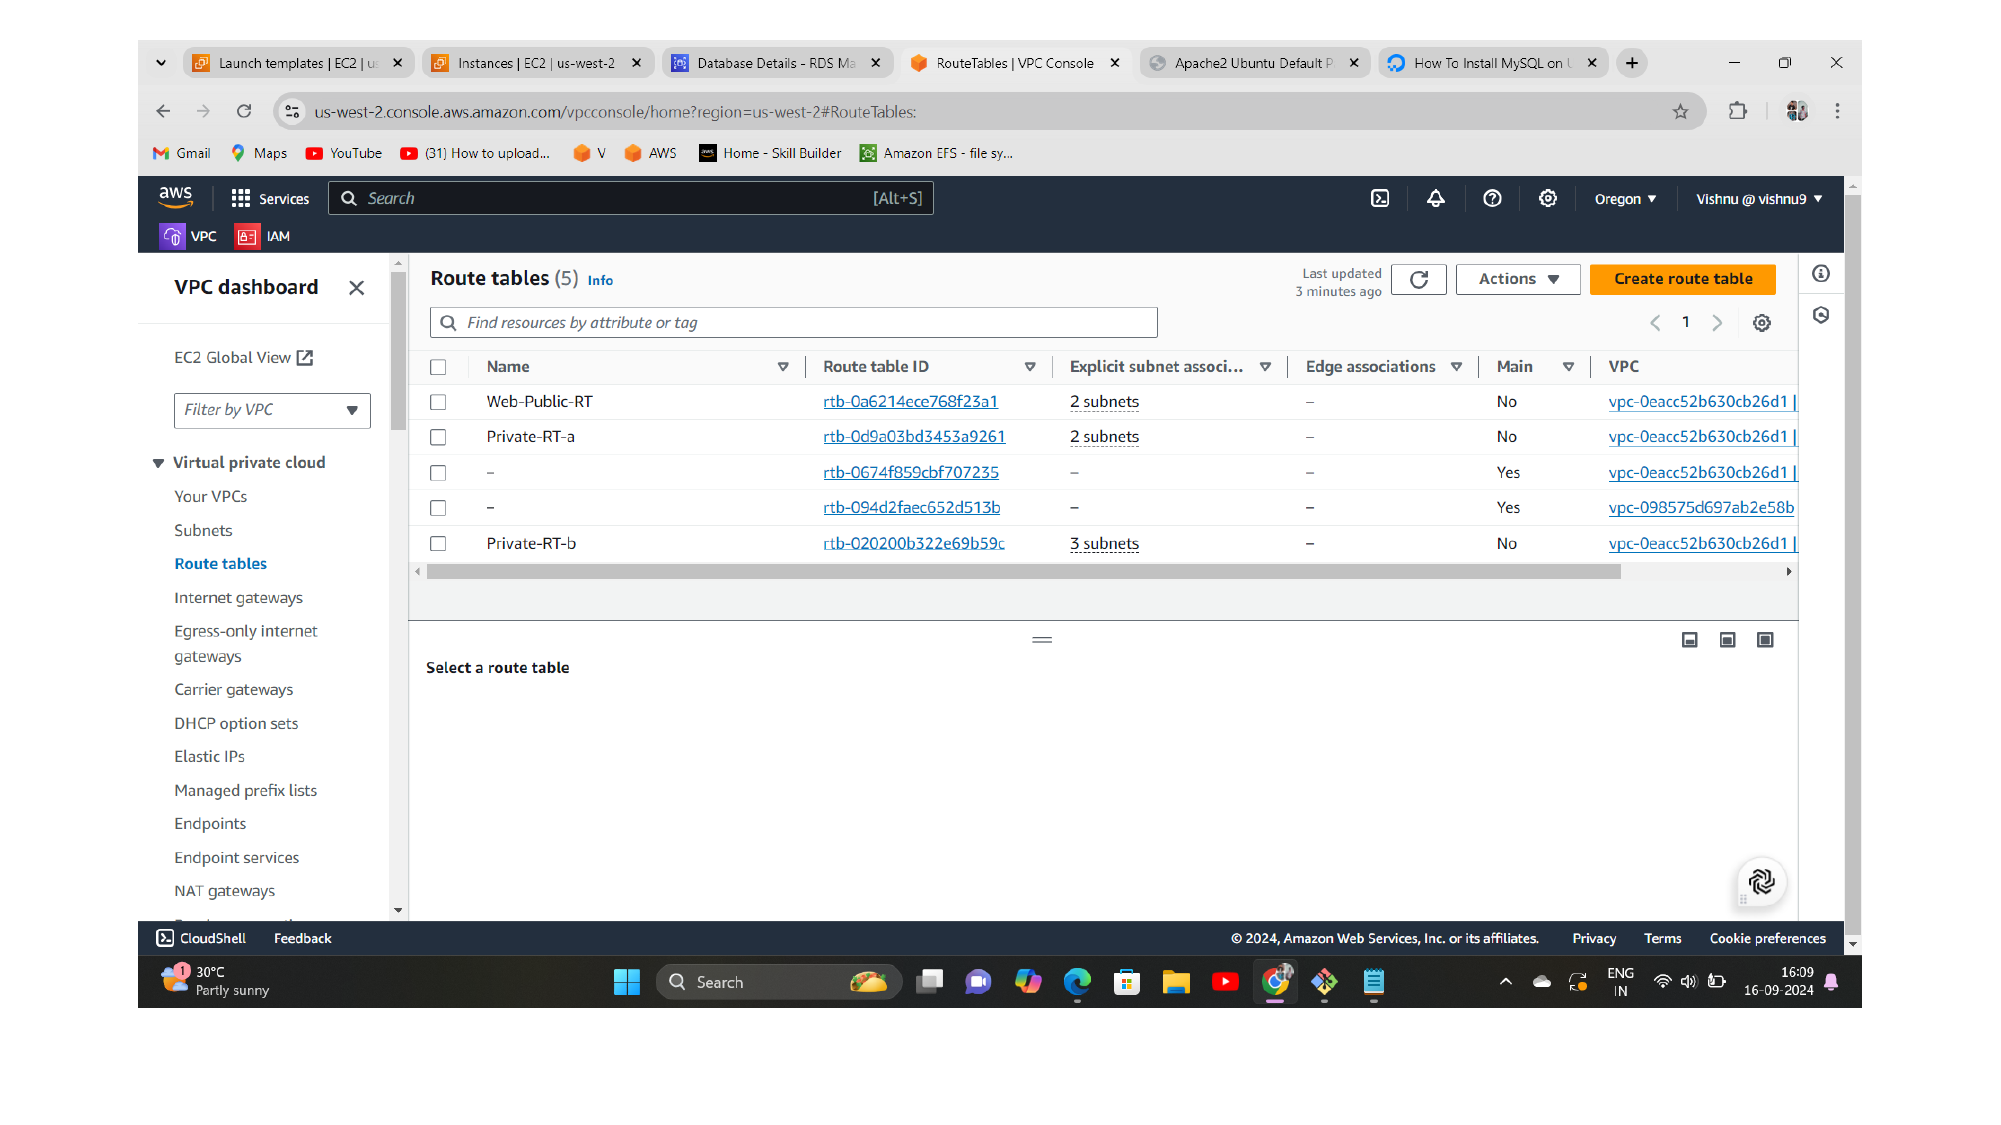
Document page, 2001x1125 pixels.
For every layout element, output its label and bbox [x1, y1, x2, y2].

list [137, 40, 1863, 1009]
